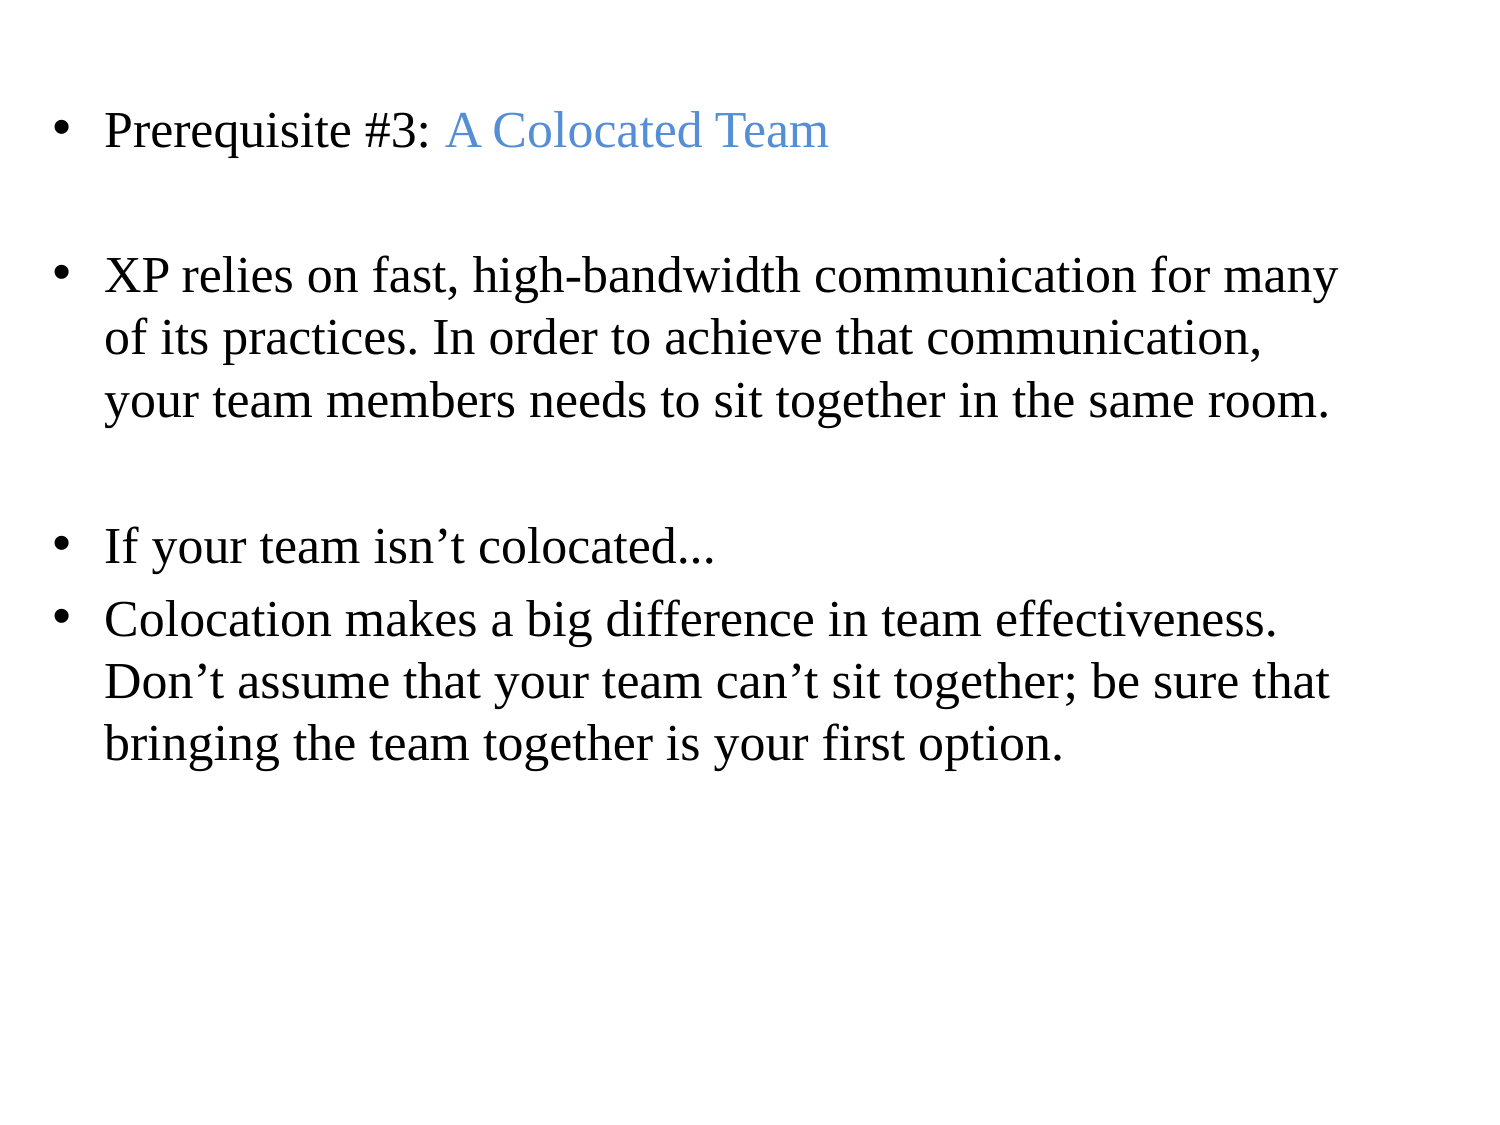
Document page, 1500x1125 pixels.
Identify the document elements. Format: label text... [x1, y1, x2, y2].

list Prerequisite #3: A Colocated Team XP relies on fast, high-bandwidth communication for many of its practices. In order to achieve that communication, your team members needs to sit together in the same room. If your team isn’t colocated... Colocation makes a big difference in team effectiveness. Don’t assume that your team can’t sit together; be sure that bringing the team together is your first option. [37, 87, 1388, 830]
